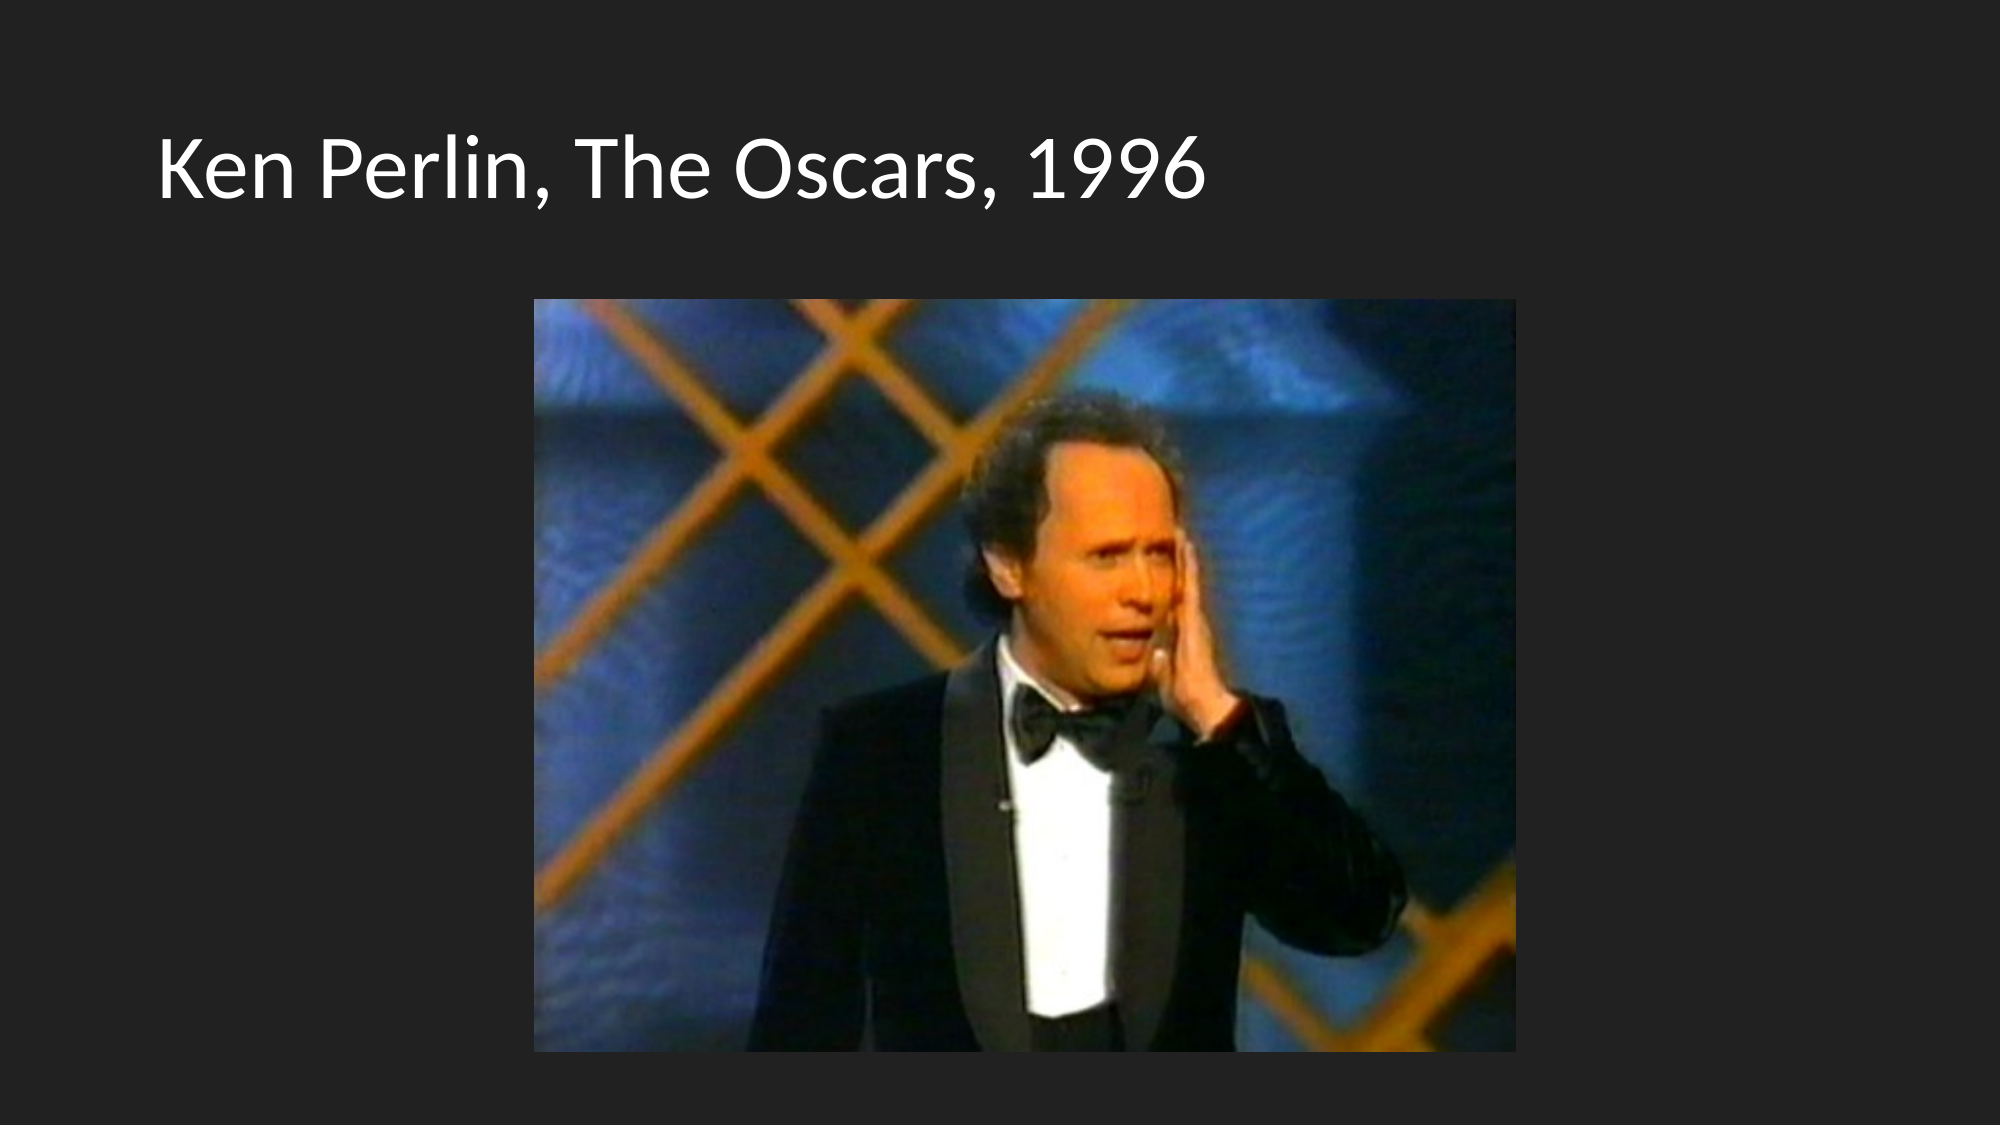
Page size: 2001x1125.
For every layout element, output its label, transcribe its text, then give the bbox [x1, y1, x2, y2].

picture [534, 299, 1517, 1052]
title Ken Perlin, The Oscars, 1996 [137, 59, 1863, 278]
